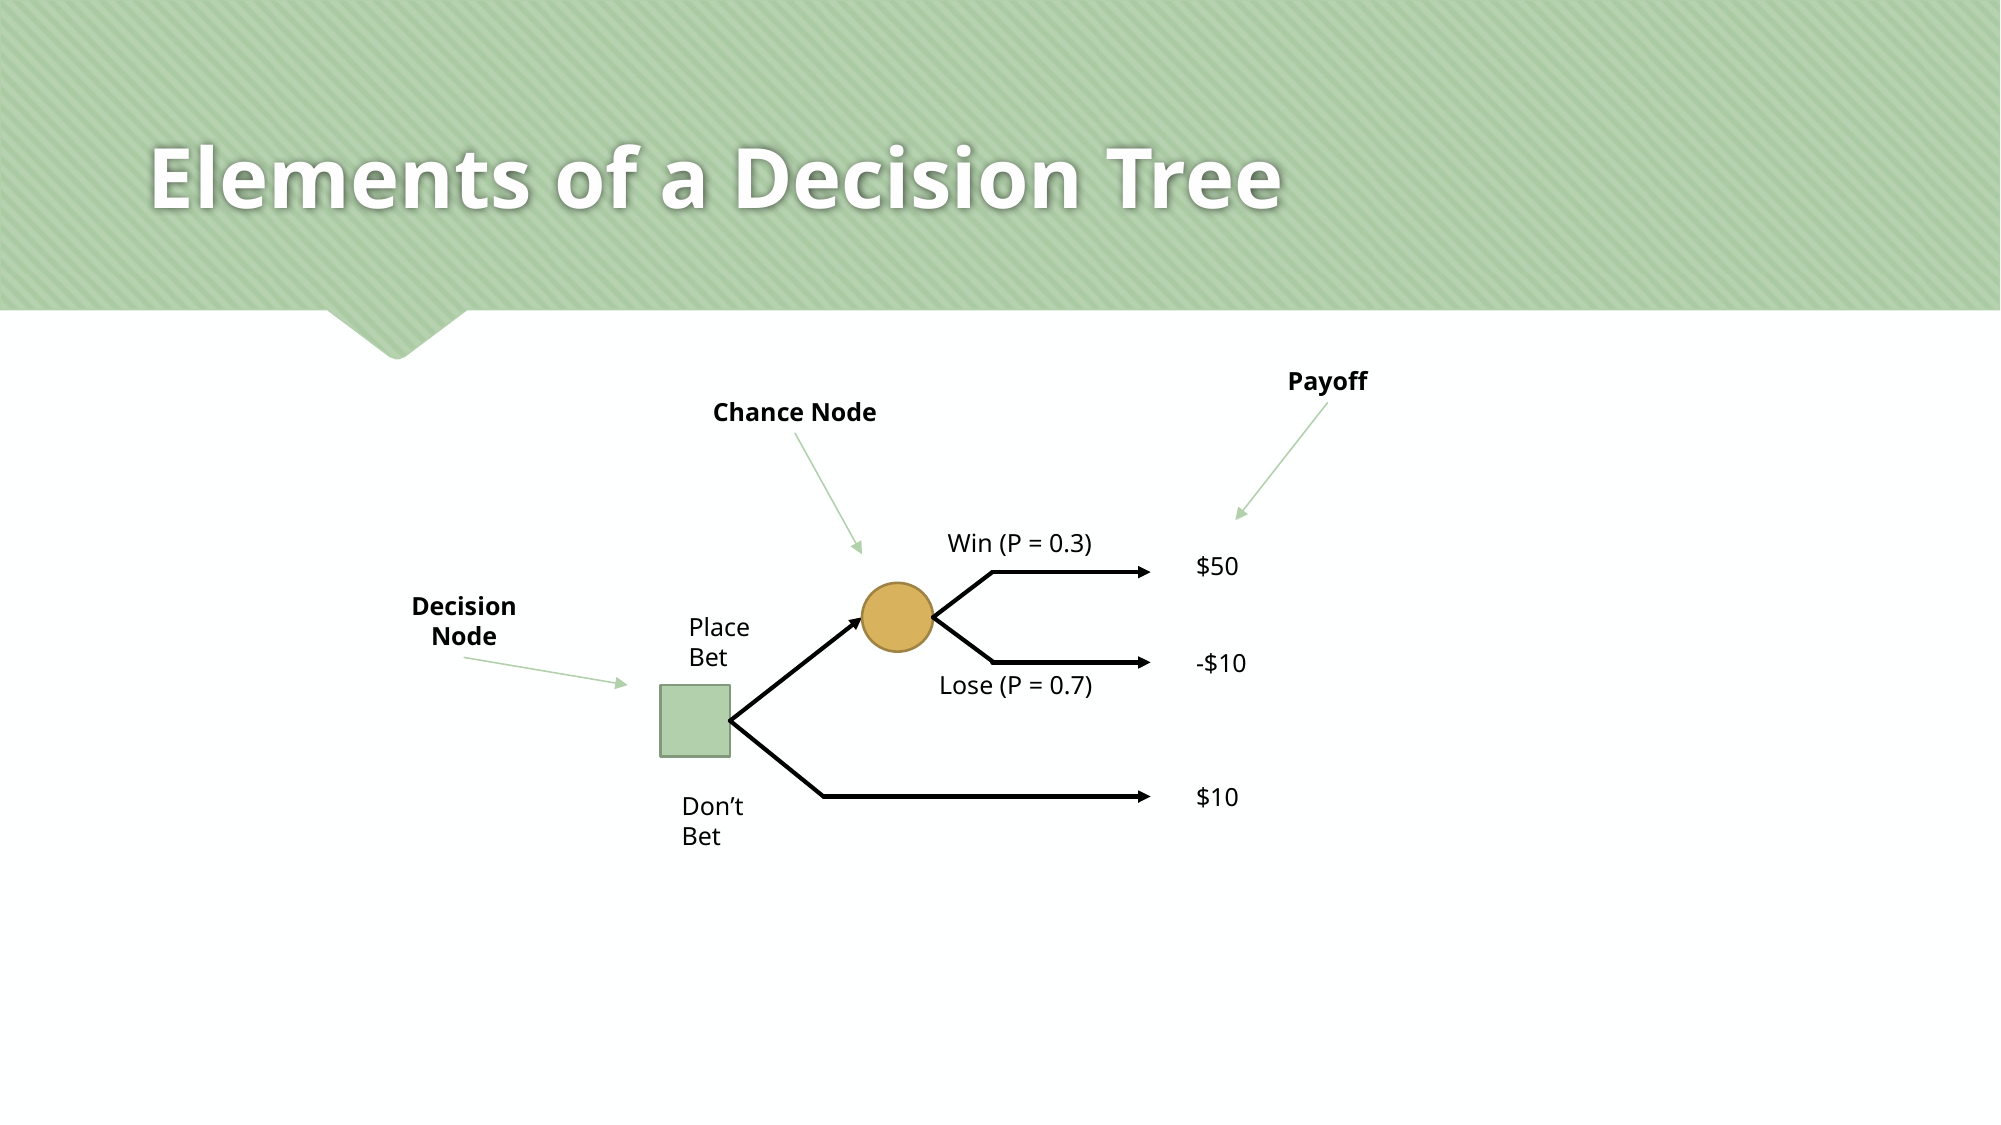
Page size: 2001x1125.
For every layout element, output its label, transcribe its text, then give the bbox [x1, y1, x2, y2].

text_box Win (P = 0.3) [933, 520, 1151, 565]
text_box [932, 571, 993, 617]
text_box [729, 720, 824, 797]
text_box $50 [1181, 542, 1290, 588]
text_box -$10 [1181, 639, 1290, 685]
title Elements of a Decision Tree [132, 73, 1868, 233]
text_box Chance Node [695, 388, 895, 434]
text_box Payoff [1227, 357, 1428, 403]
text_box [659, 684, 729, 758]
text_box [794, 464, 863, 555]
text_box Lose (P = 0.7) [924, 662, 1151, 708]
text_box Place Bet [673, 604, 803, 679]
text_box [463, 658, 628, 686]
text_box Decision Node [364, 582, 565, 658]
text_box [1235, 403, 1328, 521]
text_box Don’t Bet [666, 782, 796, 858]
text_box $10 [1181, 773, 1290, 819]
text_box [932, 617, 995, 663]
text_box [729, 617, 863, 722]
text_box [860, 581, 932, 653]
